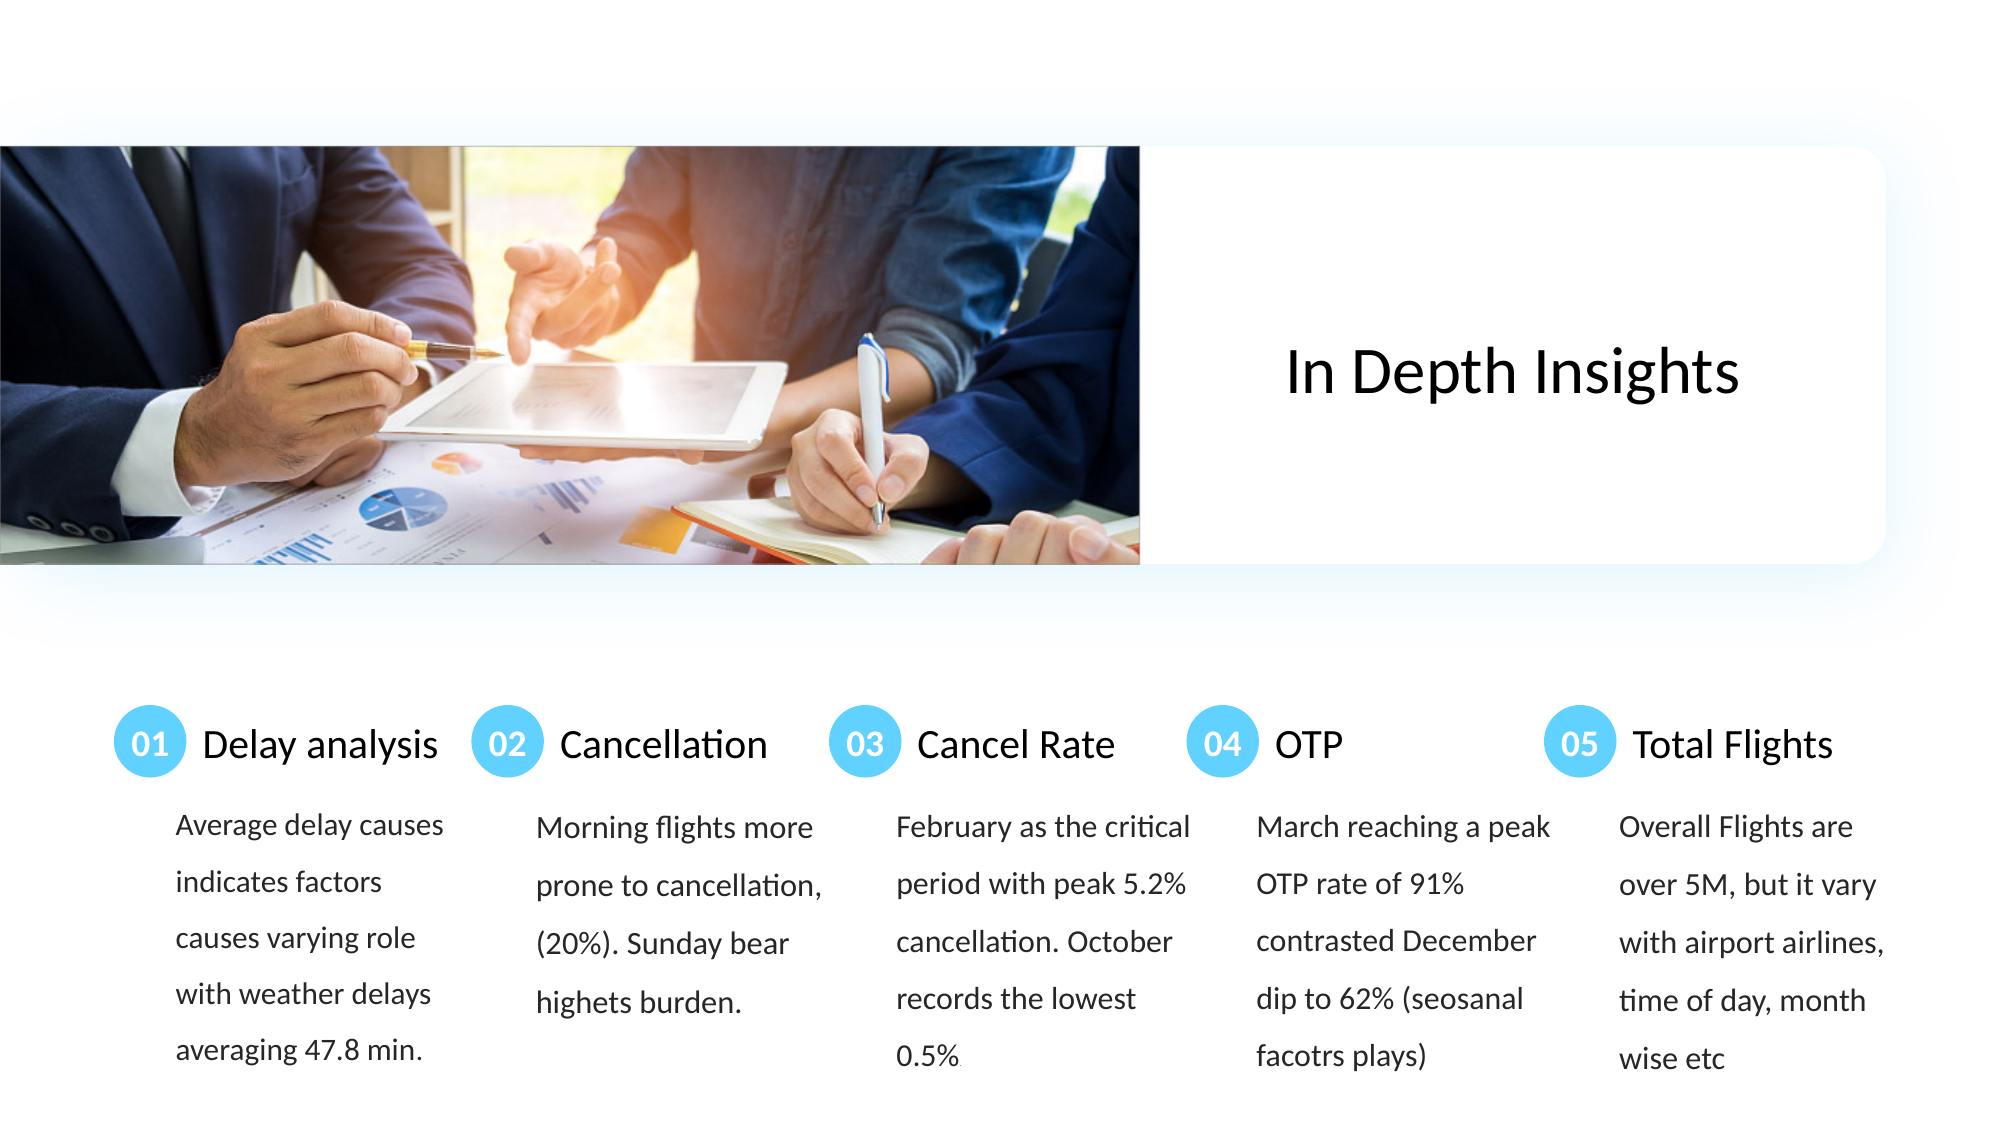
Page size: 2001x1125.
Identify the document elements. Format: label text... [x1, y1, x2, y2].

text_box OTP [1275, 707, 1529, 776]
picture [0, 146, 1140, 565]
text_box 05 [1542, 703, 1618, 779]
text_box Average delay causes indicates factors causes varying role with weather delays averaging 47.8 min. [175, 785, 472, 1076]
text_box 02 [470, 703, 545, 779]
text_box Total Flights [1632, 707, 1886, 776]
text_box Delay analysis [202, 707, 456, 776]
text_box Overall Flights are over 5M, but it vary with airport airlines, time of day, month wise etc [1619, 785, 1886, 1095]
text_box Cancel Rate [917, 707, 1171, 776]
text_box Cancellation [560, 707, 813, 776]
text_box February as the critical period with peak 5.2% cancellation. October records the lowest 0.5%. [896, 786, 1206, 1076]
text_box 04 [1185, 703, 1261, 779]
title In Depth Insights [1141, 146, 1886, 563]
text_box March reaching a peak OTP rate of 91% contrasted December dip to 62% (seosanal facotrs plays) [1256, 786, 1552, 1076]
text_box 03 [827, 703, 903, 779]
text_box Morning flights more prone to cancellation, (20%). Sunday bear highets burden. [535, 786, 829, 1076]
text_box 01 [112, 703, 188, 779]
